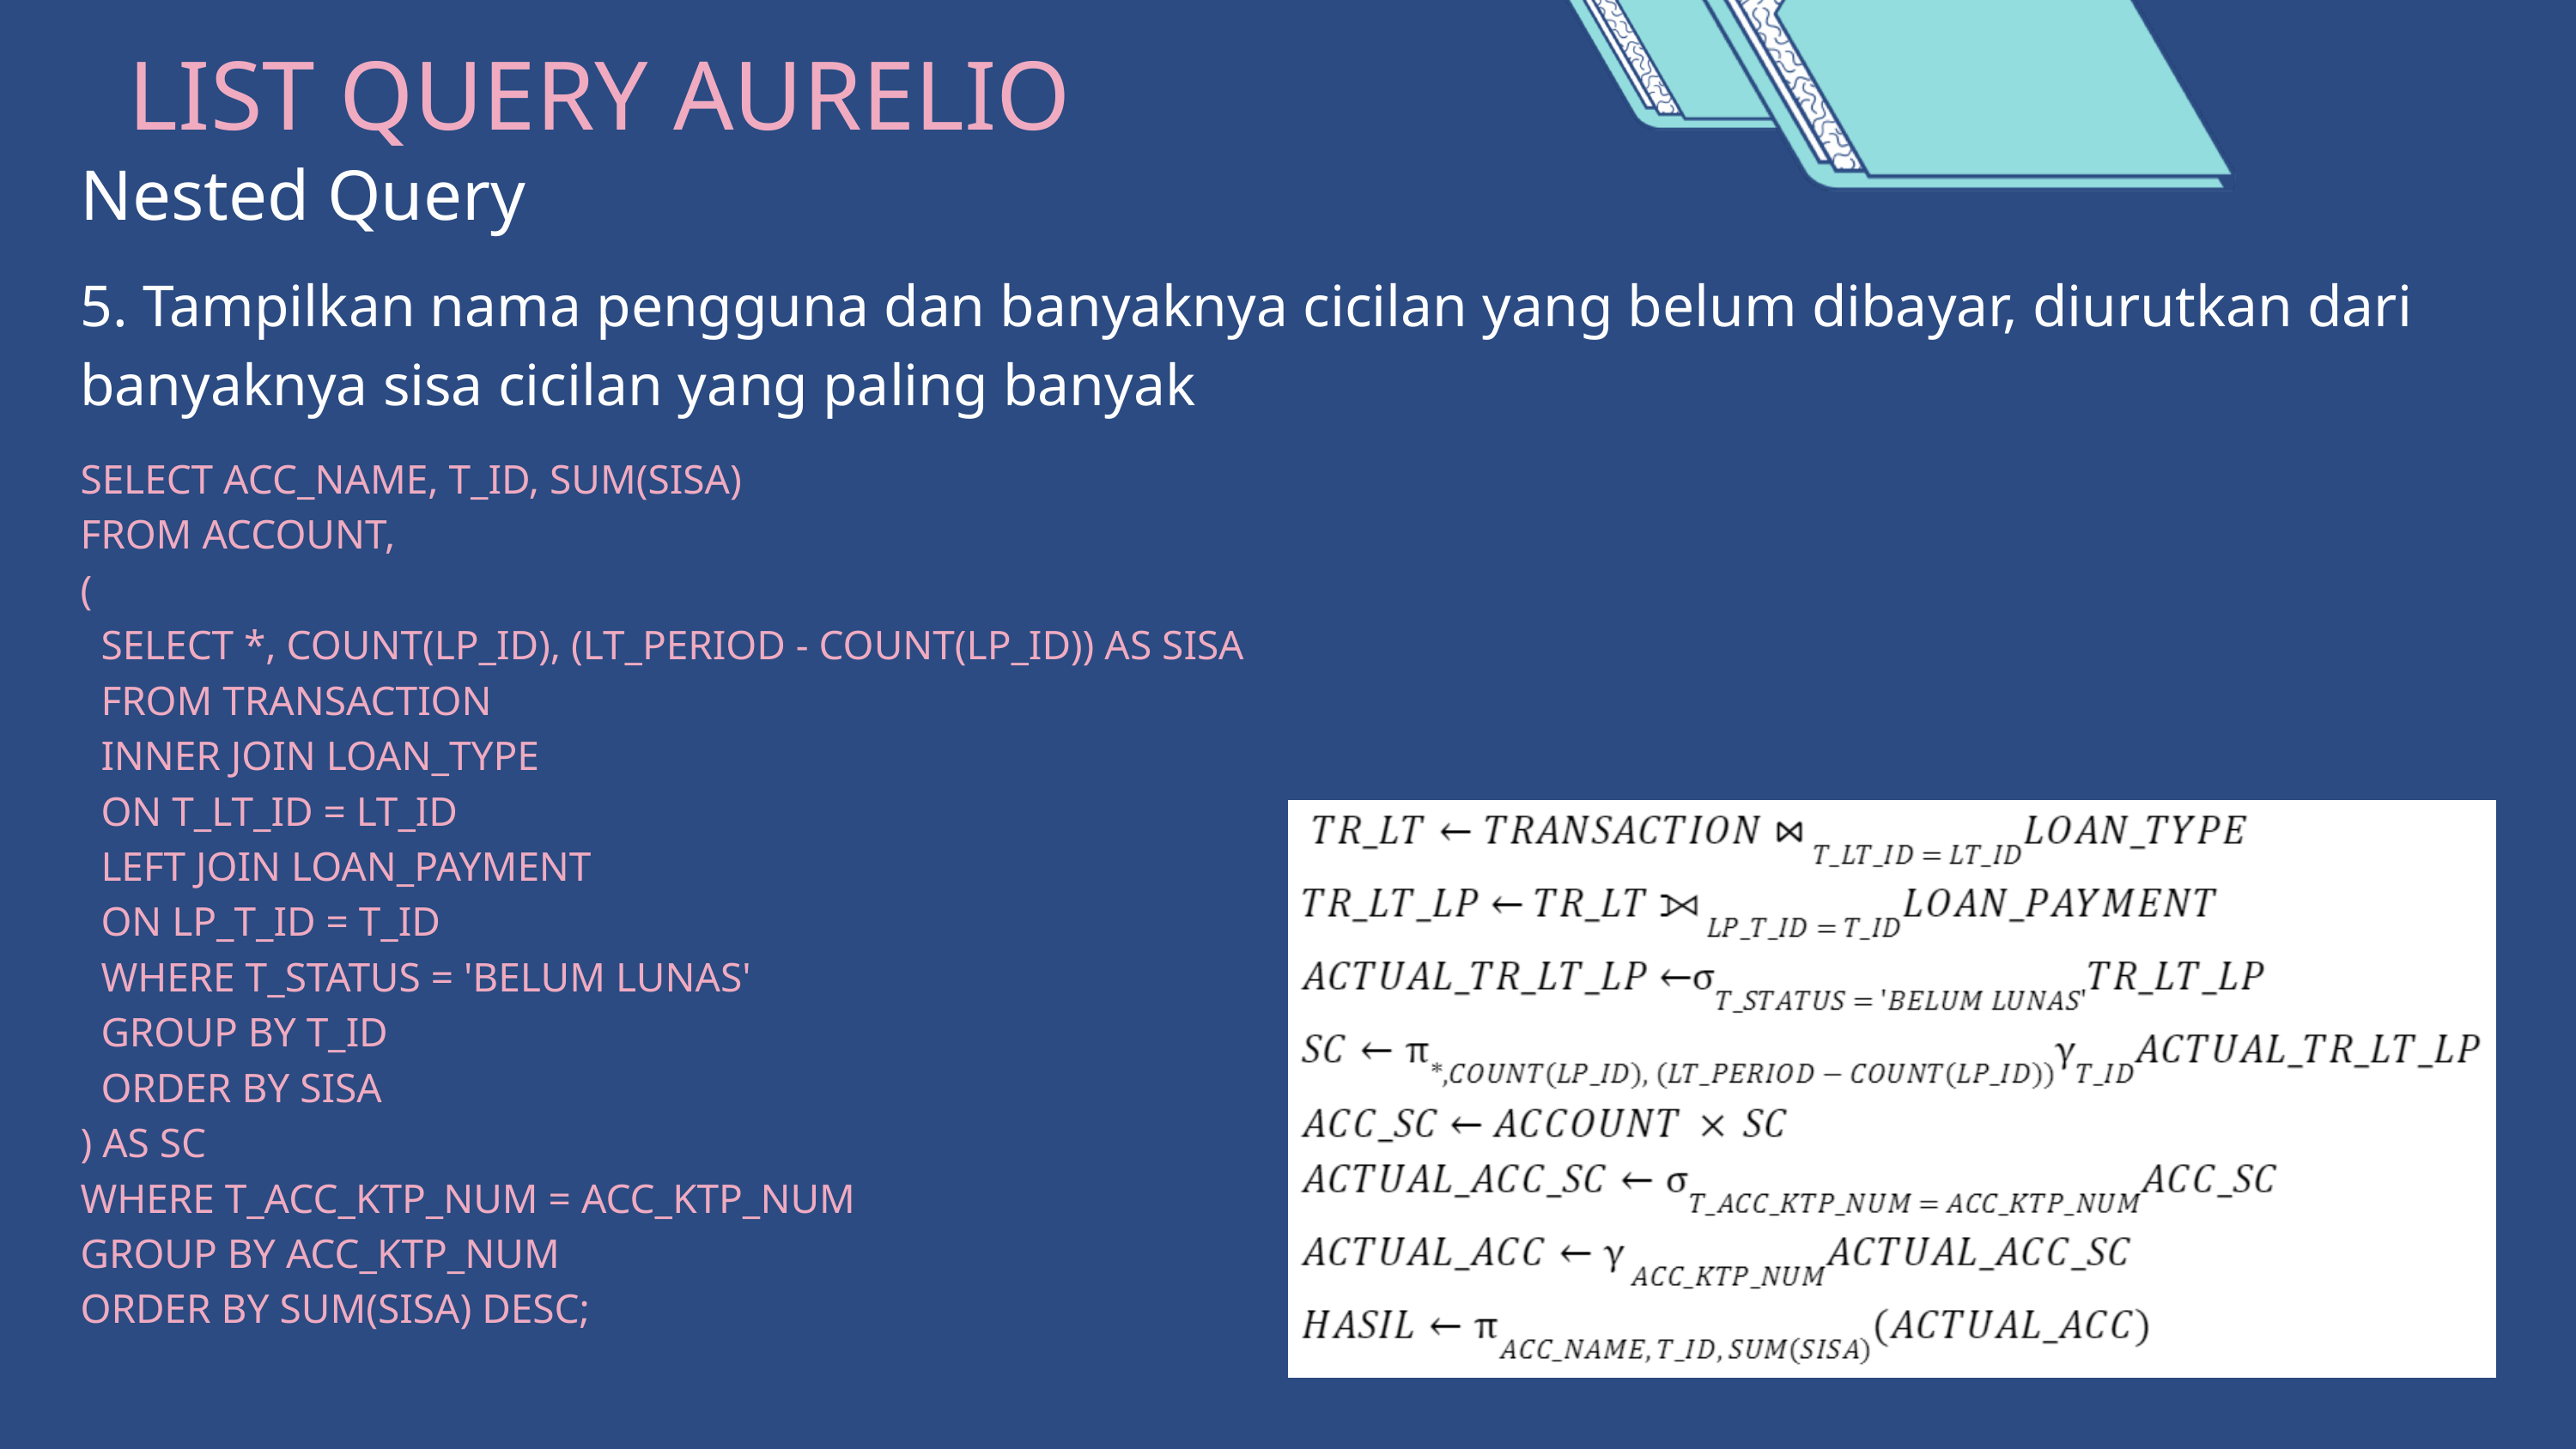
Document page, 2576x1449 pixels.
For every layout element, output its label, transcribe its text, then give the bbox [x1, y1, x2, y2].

text_box SELECT ACC_NAME, T_ID, SUM(SISA) FROM ACCOUNT, ( SELECT *, COUNT(LP_ID), (LT_PERIOD - COUNT(LP_ID)) AS SISA FROM TRANSACTION INNER JOIN LOAN_TYPE ON T_LT_ID = LT_ID LEFT JOIN LOAN_PAYMENT ON LP_T_ID = T_ID WHERE T_STATUS = 'BELUM LUNAS' GROUP BY T_ID ORDER BY SISA ) AS SC WHERE T_ACC_KTP_NUM = ACC_KTP_NUM GROUP BY ACC_KTP_NUM ORDER BY SUM(SISA) DESC; [80, 446, 1516, 1332]
text_box 5. Tampilkan nama pengguna dan banyaknya cicilan yang belum dibayar, diurutkan dari banyaknya sisa cicilan yang paling banyak [80, 258, 2496, 418]
picture [1287, 799, 2496, 1378]
picture [1410, 0, 2236, 280]
text_box LIST QUERY AURELIO [55, 15, 1145, 149]
text_box Nested Query [80, 137, 538, 234]
